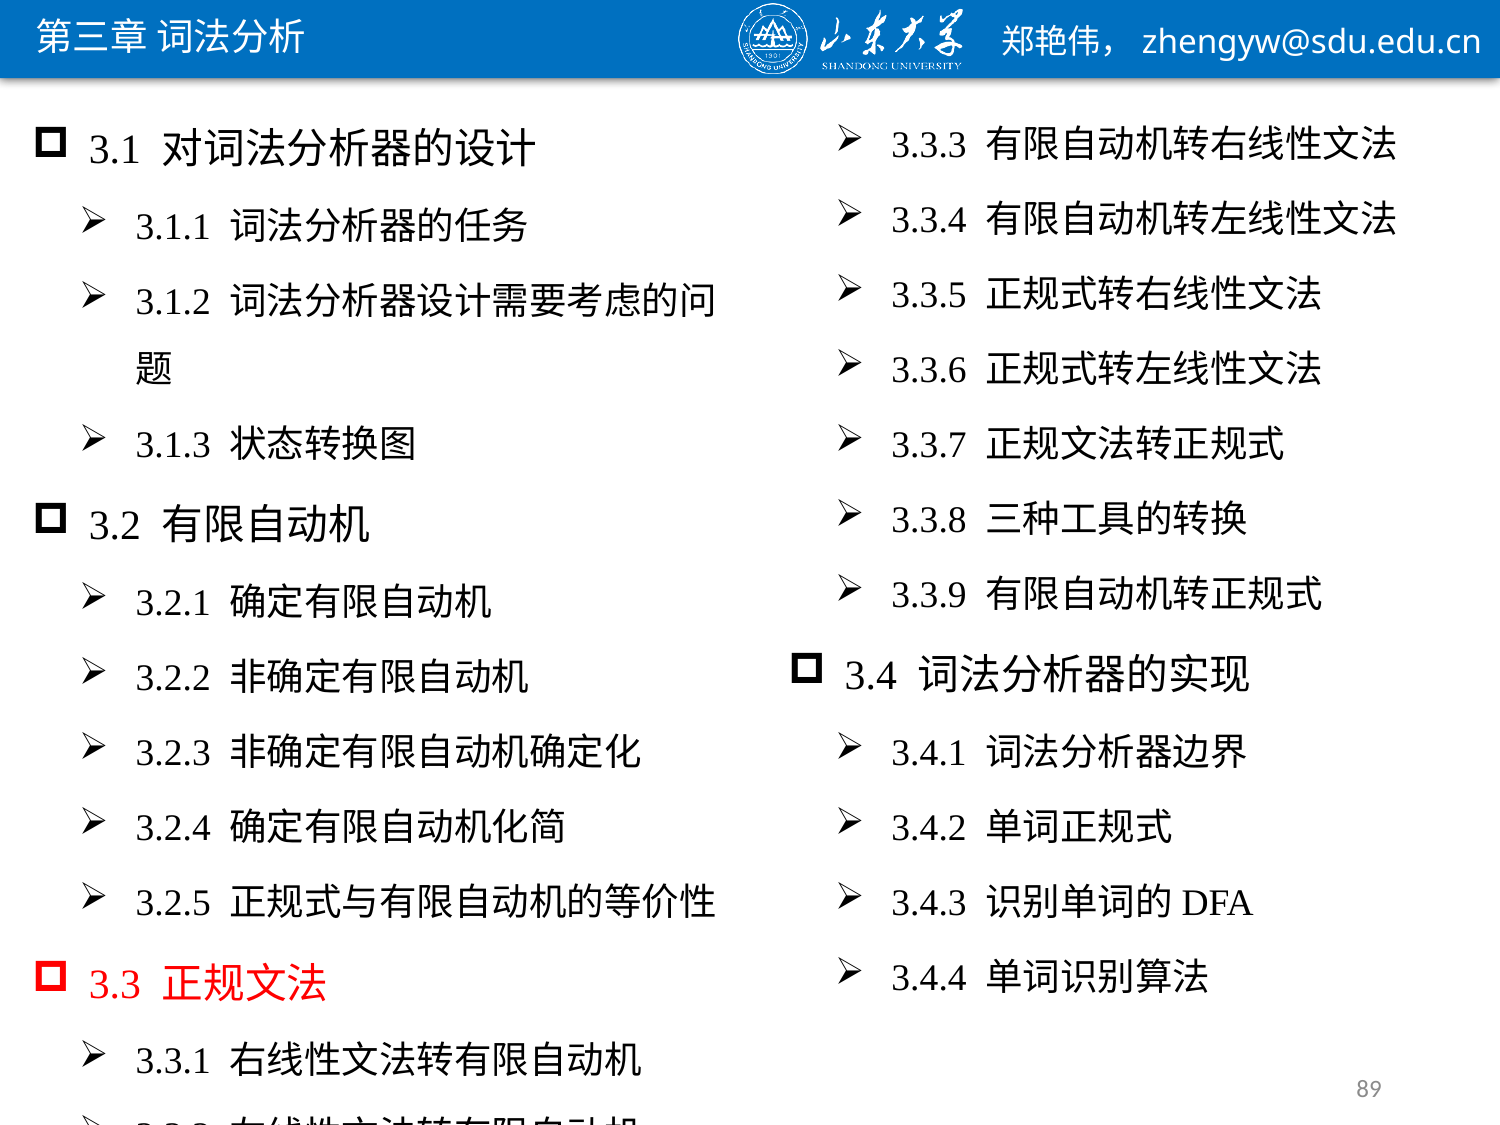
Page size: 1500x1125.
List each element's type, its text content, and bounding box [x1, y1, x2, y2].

text_box 第三章 词法分析 [20, 5, 322, 66]
slide_number 89 [1059, 1057, 1397, 1118]
text_box 3.1 对词法分析器的设计 3.1.1 词法分析器的任务 3.1.2 词法分析器设计需要考虑的问题 3.1.3 状态转换图 3.2 有限自动机 3.2.1 确定有限自动机 3.2.2 非确定有限自动机 3.2.3 非确定有限自动机确定化 3.2.4 确定有限自动机化简 3.2.5 正规式与有限自动机的等价性 3.3 正规文法 3.3.1 右线性文法转有限自动机 3.3.2 左线性文法转有限自动机 [17, 90, 762, 1125]
text_box 3.3.3 有限自动机转右线性文法 3.3.4 有限自动机转左线性文法 3.3.5 正规式转右线性文法 3.3.6 正规式转左线性文法 3.3.7 正规文法转正规式 3.3.8 三种工具的转换 3.3.9 有限自动机转正规式 3.4 词法分析器的实现 3.4.1 词法分析器边界 3.4.2 单词正规式 3.4.3 识别单词的DFA 3.4.4 单词识别算法 [773, 89, 1483, 1006]
picture [738, 3, 963, 74]
